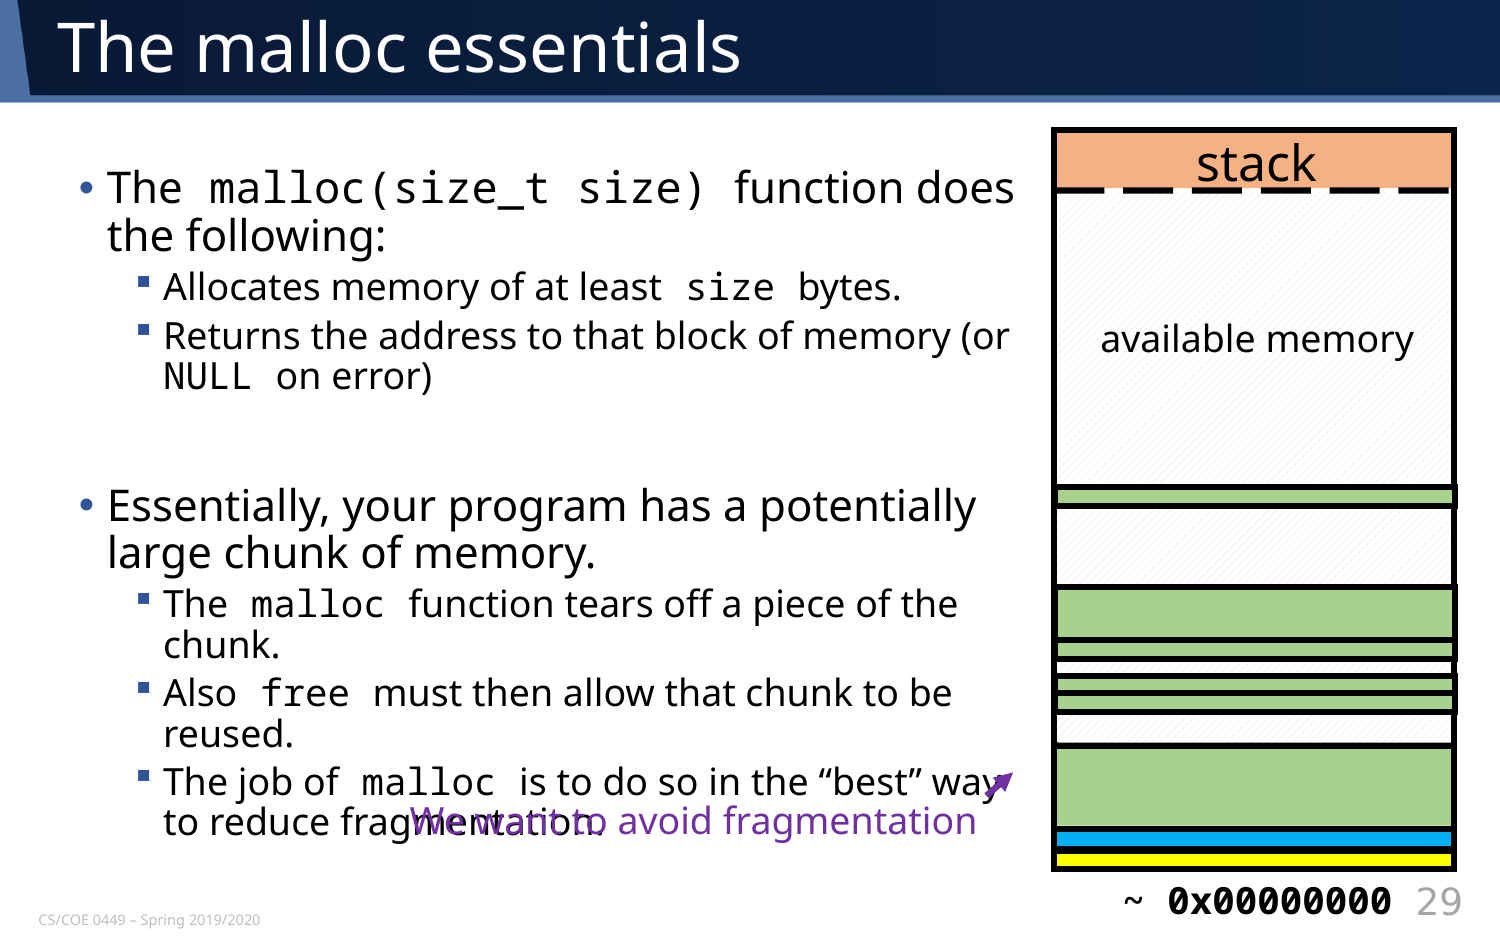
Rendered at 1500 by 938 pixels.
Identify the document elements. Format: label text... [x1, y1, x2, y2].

text_box [1054, 586, 1456, 639]
text_box [1054, 713, 1455, 745]
text_box [1054, 660, 1455, 675]
picture [0, 0, 1500, 938]
text_box [1054, 746, 1455, 829]
title The malloc essentials [42, 3, 1500, 97]
text_box We want to avoid fragmentation [394, 790, 993, 850]
text_box [1054, 486, 1456, 507]
slide_number 29 [1407, 875, 1478, 926]
text_box [1054, 692, 1456, 713]
text_box [1054, 639, 1456, 660]
text_box [1054, 851, 1455, 870]
text_box stack [1182, 124, 1333, 200]
text_box [1054, 675, 1456, 692]
text_box [1054, 829, 1455, 850]
list The malloc(size_t size) function does the following: Allocates memory of at least size bytes. Returns the address to that block of memory (or NULL on error) Essentially, your program has a potentially large chunk of memory. The malloc function tears off a piece of the chunk. Also free must then allow that chunk to be reused. The job of malloc is to do so in the “best” way to reduce fragmentation. [63, 158, 1041, 845]
text_box ~ 0x00000000 [1107, 869, 1407, 930]
text_box [1054, 129, 1455, 486]
footer CS/COE 0449 – Spring 2019/2020 [0, 906, 299, 936]
text_box [1054, 507, 1455, 586]
